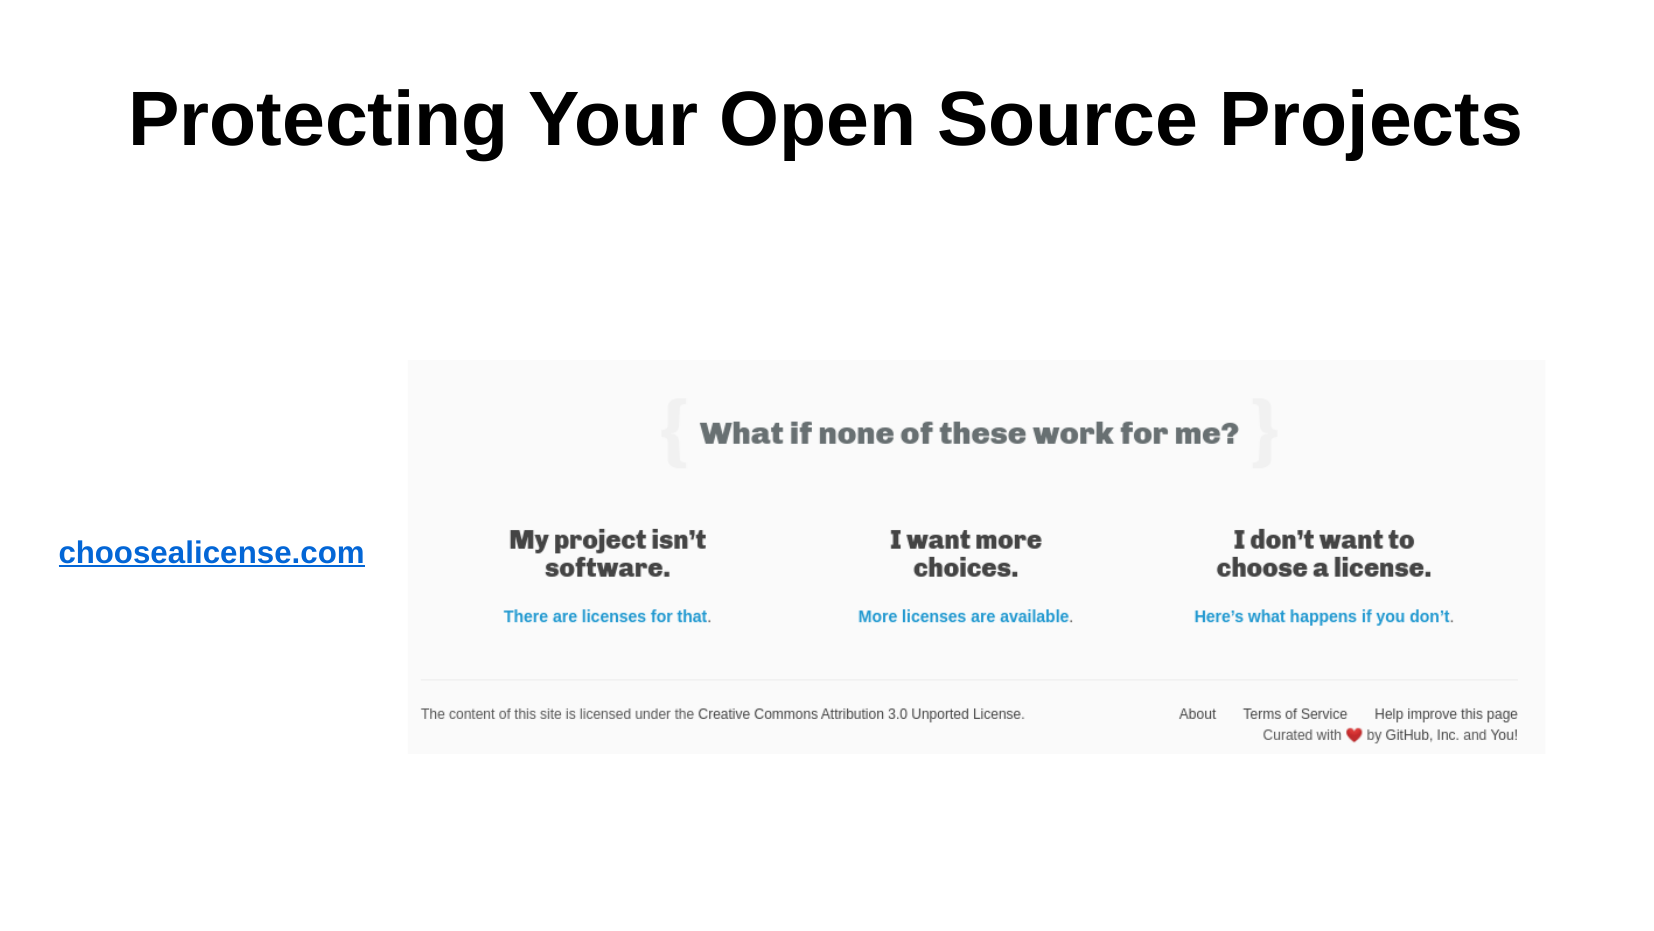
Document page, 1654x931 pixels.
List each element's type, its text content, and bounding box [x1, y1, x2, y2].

picture [407, 360, 1546, 754]
text_box choosealicense.com [43, 516, 402, 673]
title Protecting Your Open Source Projects [82, 37, 1571, 193]
